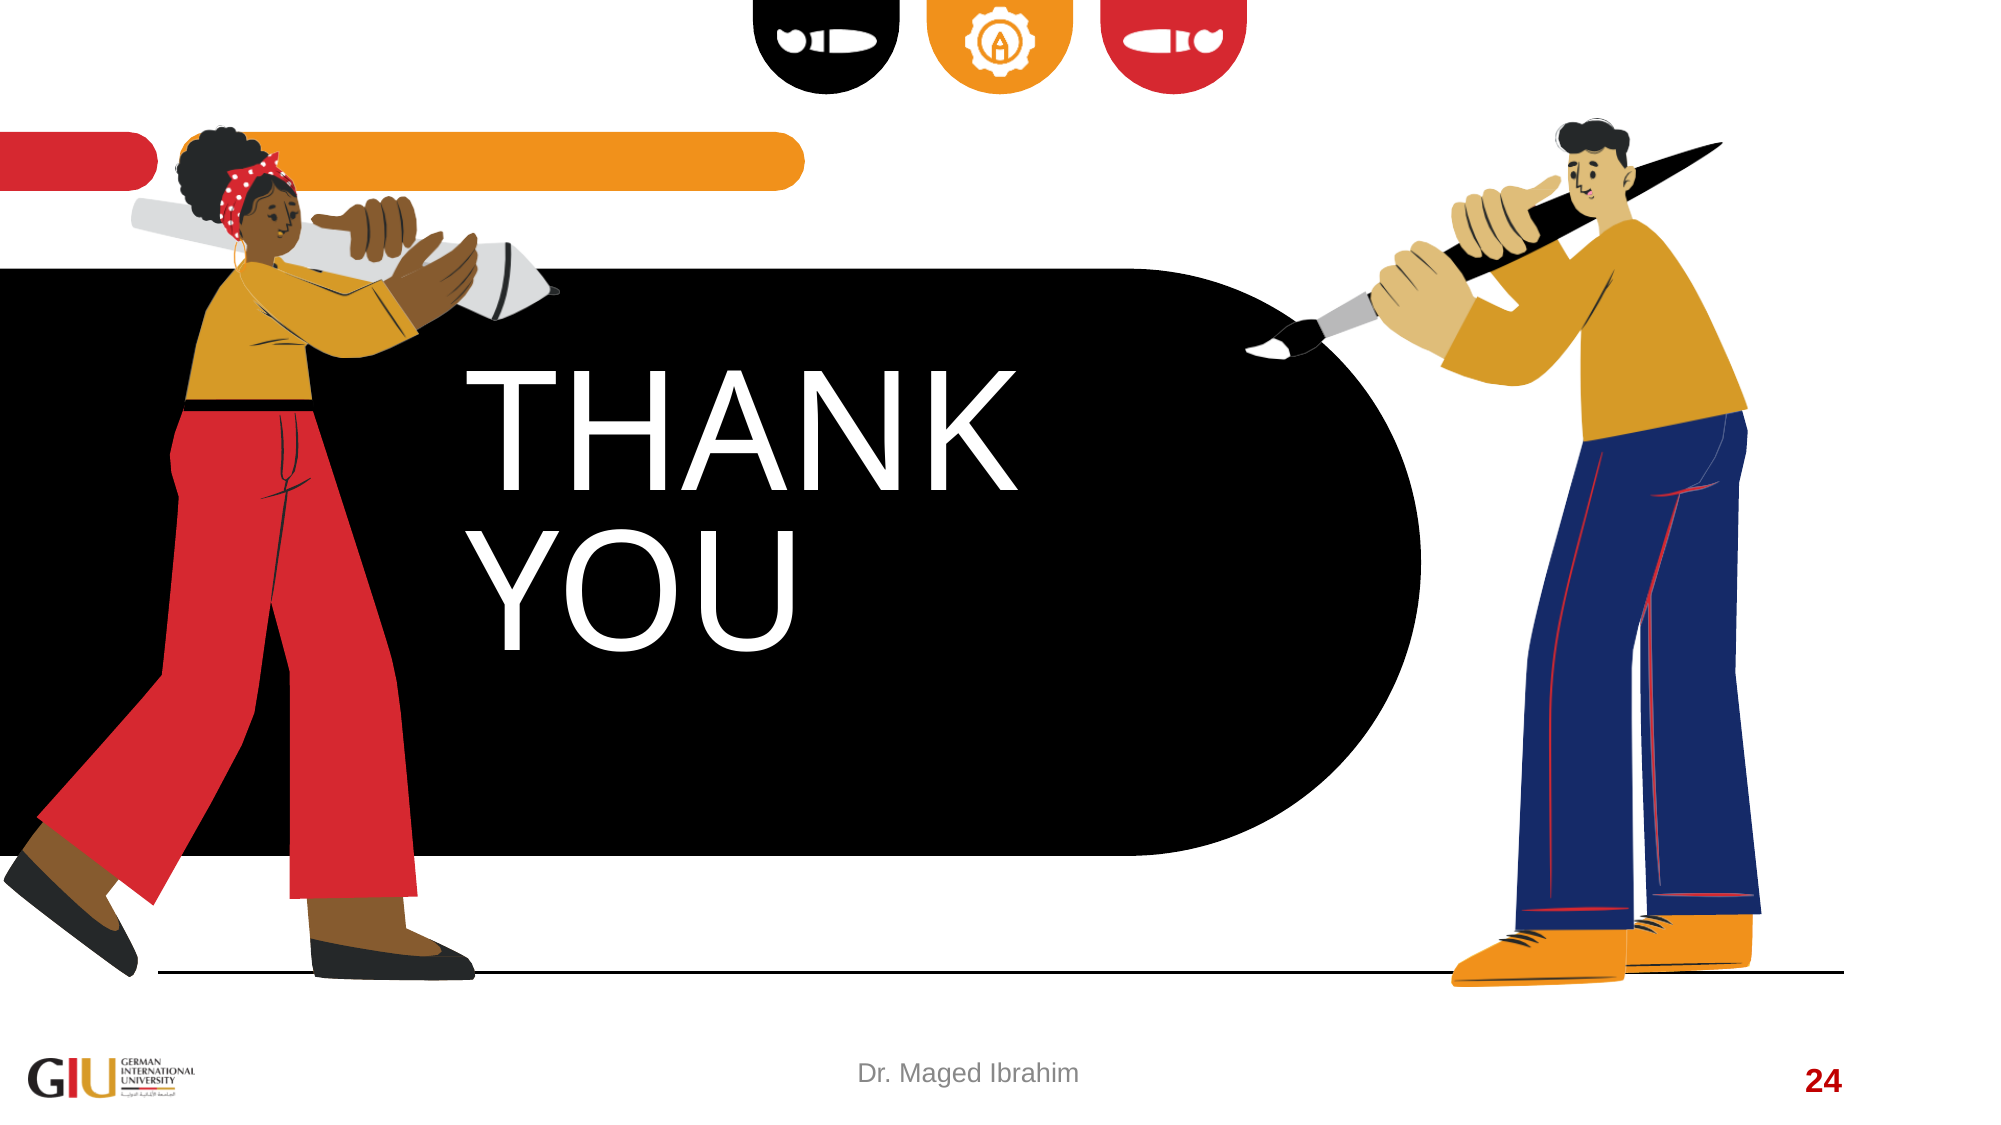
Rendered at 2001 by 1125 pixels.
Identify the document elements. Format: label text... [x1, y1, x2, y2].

footer Dr. Maged Ibrahim [855, 1055, 1145, 1125]
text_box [1100, 0, 1248, 95]
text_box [926, 0, 1074, 95]
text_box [0, 118, 1845, 987]
picture [28, 1058, 195, 1099]
slide_number ‹#› [1796, 1052, 1854, 1125]
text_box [752, 0, 900, 95]
